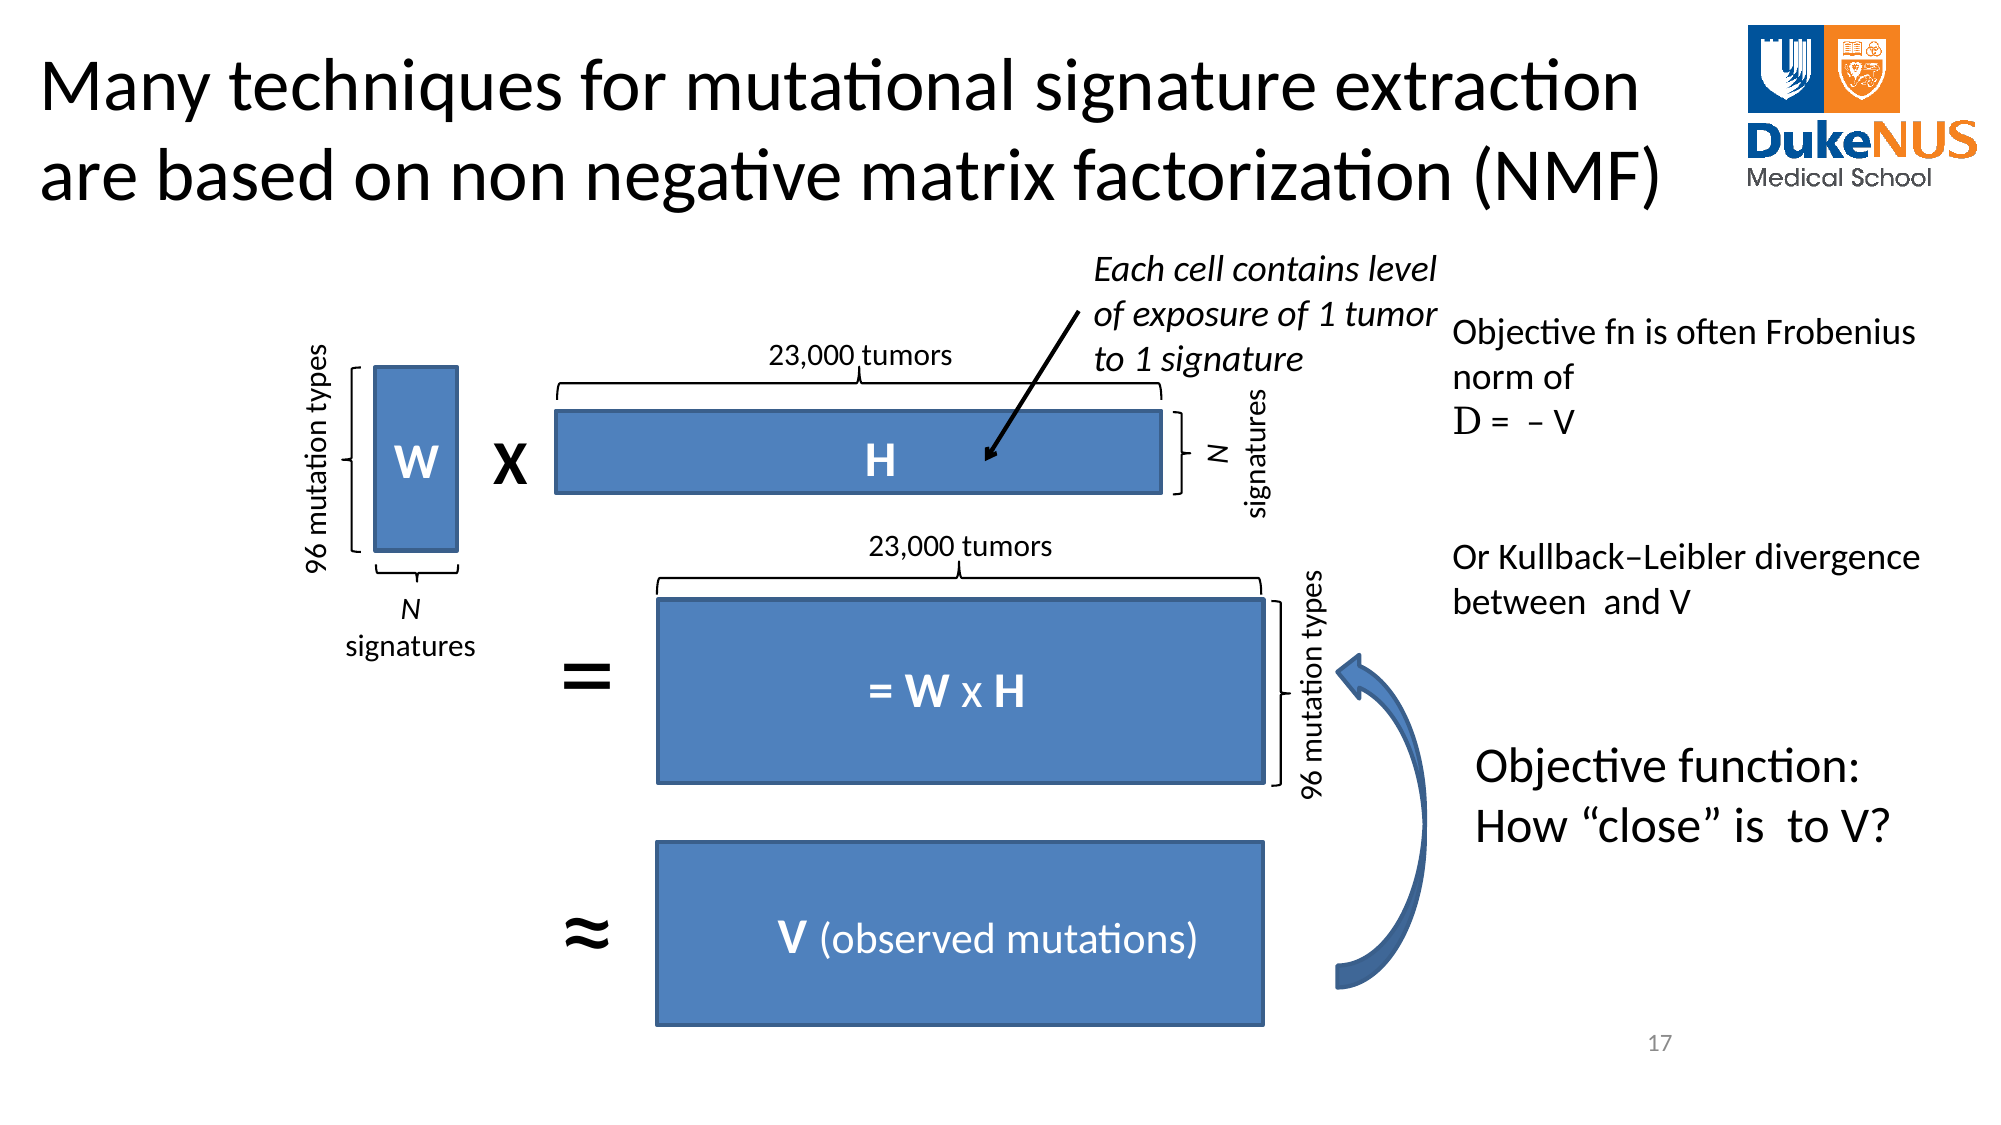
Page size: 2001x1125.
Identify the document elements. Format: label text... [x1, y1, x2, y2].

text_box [555, 326, 1281, 536]
text_box [655, 840, 1265, 1027]
picture [1737, 12, 1978, 189]
text_box ≈ [544, 849, 631, 1000]
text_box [287, 327, 492, 672]
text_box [984, 235, 1487, 462]
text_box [656, 517, 1337, 818]
text_box V (observed mutations) [762, 895, 1214, 971]
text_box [478, 414, 632, 745]
text_box [1335, 652, 1428, 990]
title Many techniques for mutational signature extraction are based on non negative matrix factorization (NMF) [24, 12, 1713, 238]
slide_number 17 [1337, 1019, 1688, 1065]
